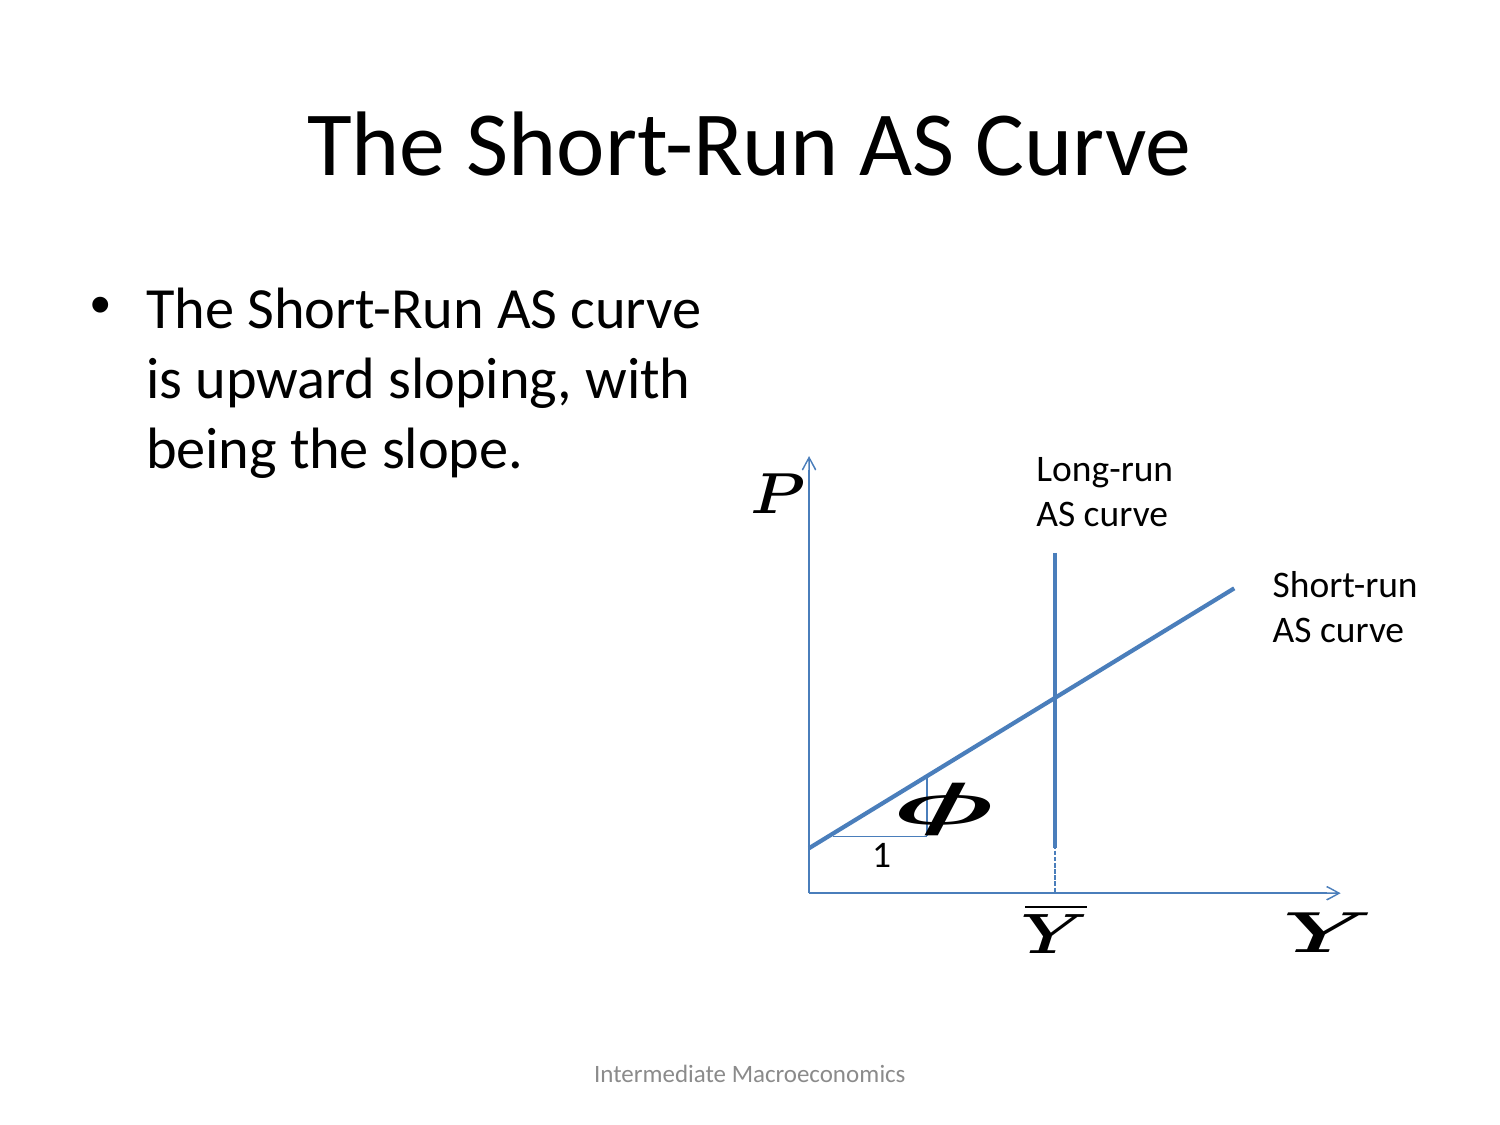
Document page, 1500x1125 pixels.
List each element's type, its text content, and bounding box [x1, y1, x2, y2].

text_box Long-run AS curve [1021, 436, 1211, 542]
title The Short-Run AS Curve [75, 45, 1425, 233]
text_box 1 [857, 857, 893, 883]
footer Intermediate Macroeconomics [512, 1042, 988, 1103]
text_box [808, 588, 1050, 849]
text_box Short-run AS curve [1257, 552, 1447, 658]
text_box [1059, 588, 1235, 849]
